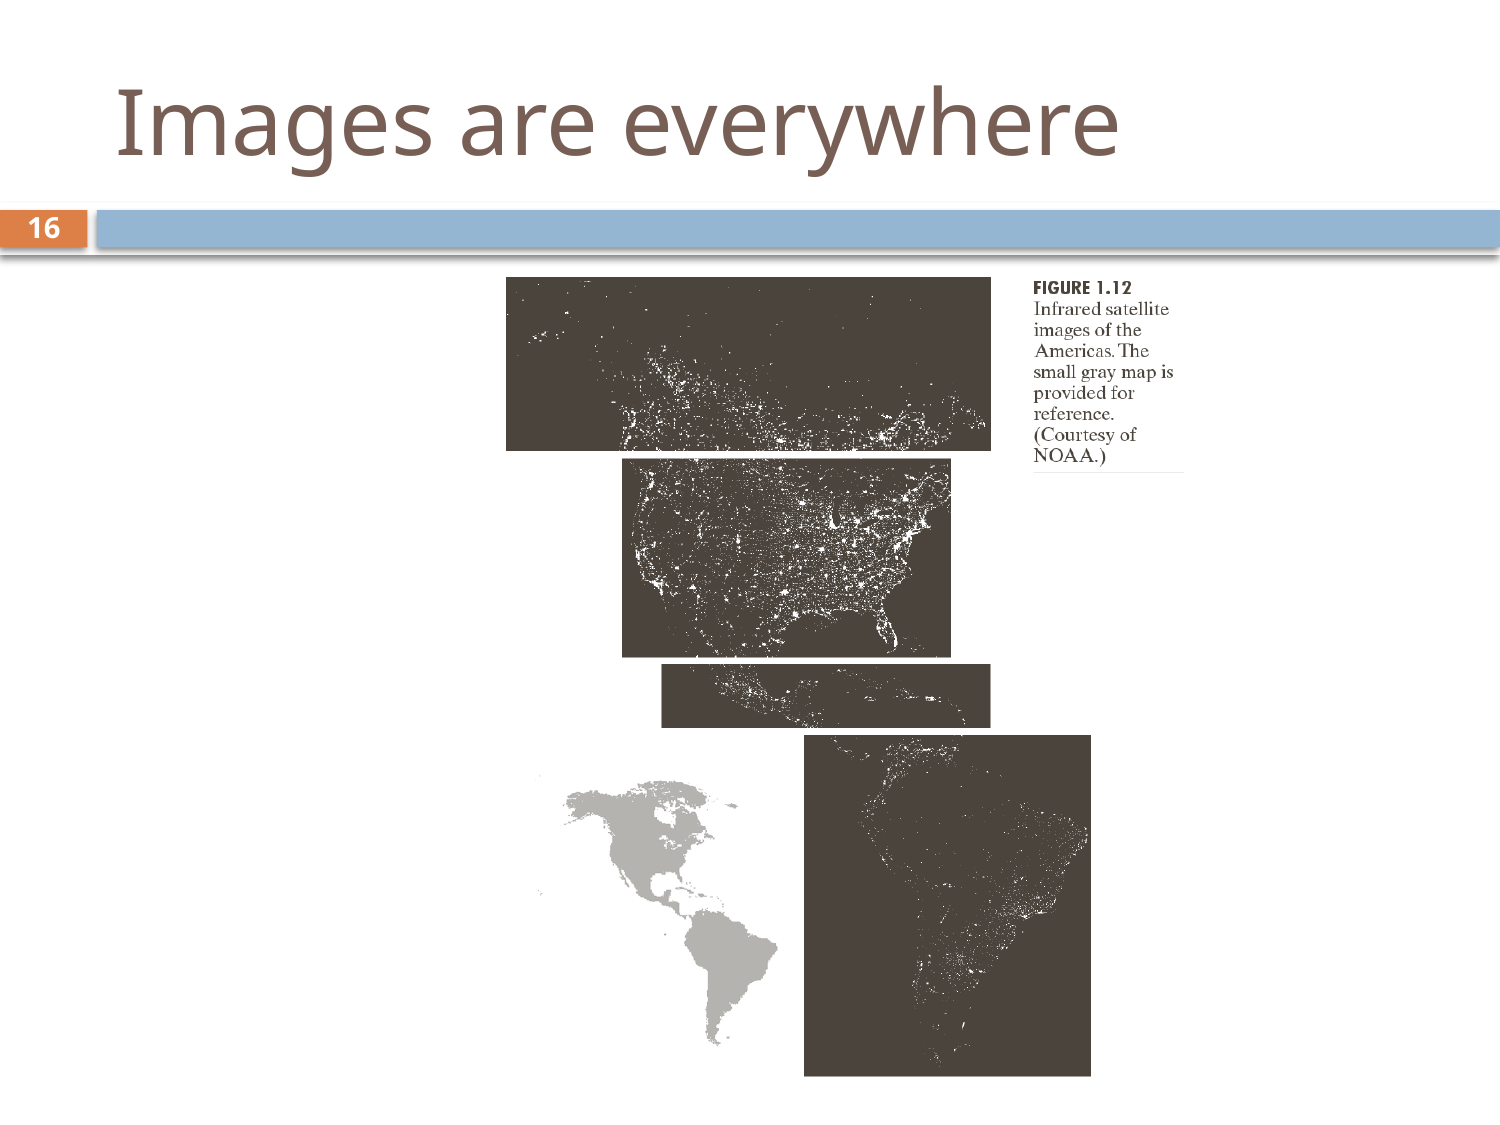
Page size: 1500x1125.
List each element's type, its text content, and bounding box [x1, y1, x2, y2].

slide_number 16 [0, 208, 88, 249]
title Images are everywhere [100, 37, 1438, 200]
picture [502, 273, 1187, 1079]
